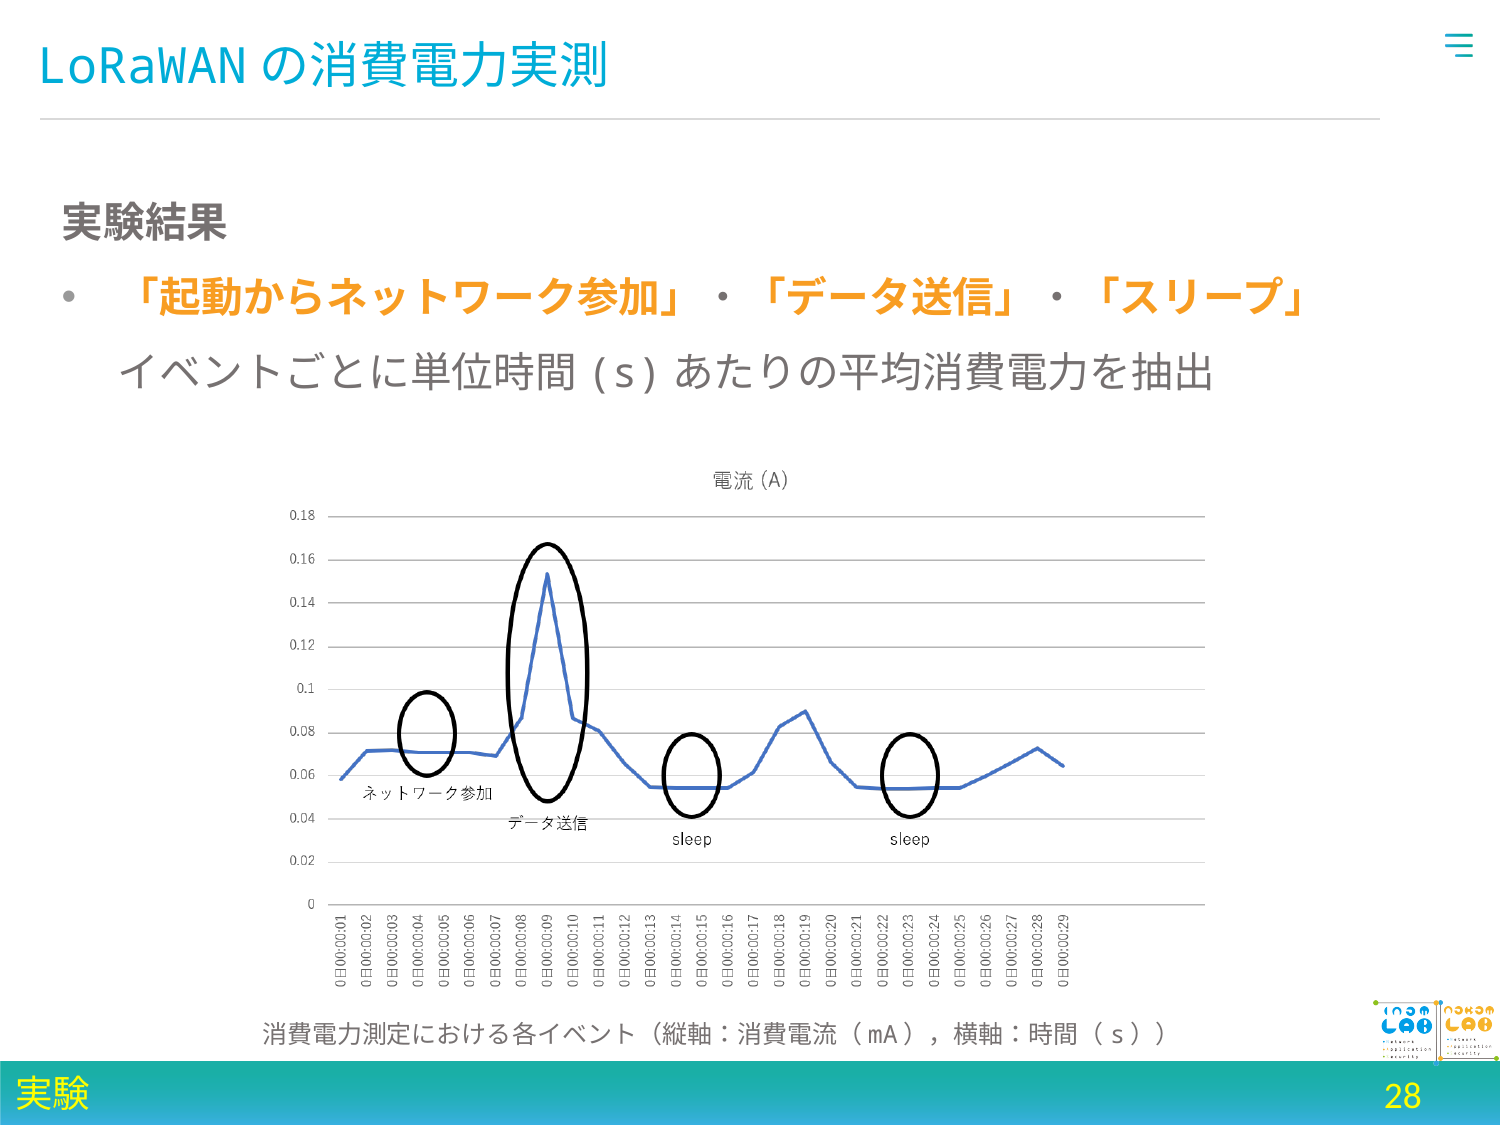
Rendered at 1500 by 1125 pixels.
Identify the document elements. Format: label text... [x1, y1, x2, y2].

picture [621, 1000, 1500, 1125]
list 実験結果 「起動からネットワーク参加」・「データ送信」・「スリープ」 イベントごとに単位時間(s)あたりの平均消費電力を抽出 [40, 156, 1427, 388]
picture [1445, 33, 1473, 57]
subtitle 実験 [0, 1060, 621, 1125]
title LoRaWANの消費電力実測 [22, 16, 1421, 120]
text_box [233, 452, 1221, 1056]
